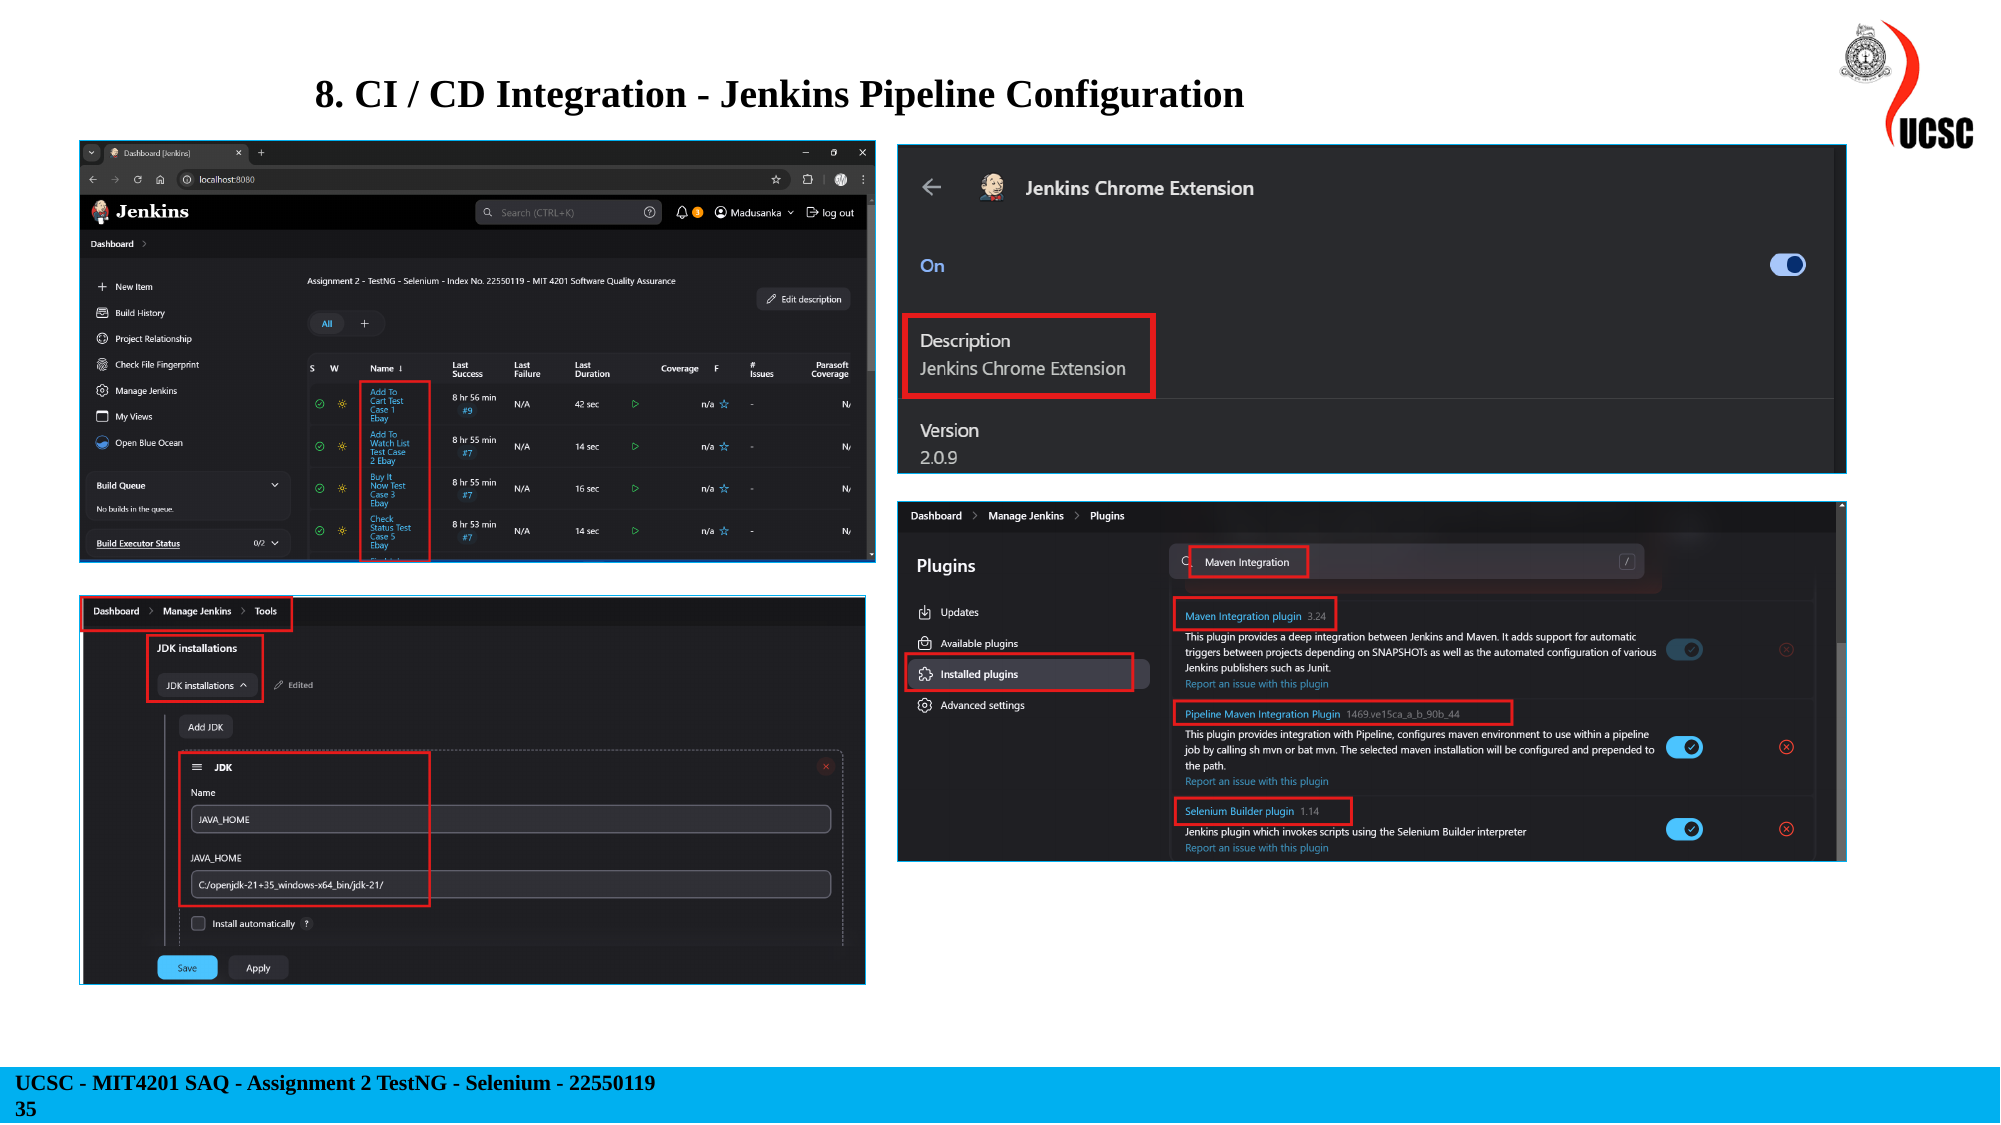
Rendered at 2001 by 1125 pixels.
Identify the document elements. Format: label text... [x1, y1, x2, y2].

footer UCSC - MIT4201 SAQ - Assignment 2 TestNG - Selenium - 22550119 35 [0, 1067, 2000, 1123]
picture [899, 503, 1845, 860]
picture [899, 146, 1845, 472]
picture [81, 597, 864, 983]
picture [81, 142, 874, 561]
text_box 8. CI / CD Integration - Jenkins Pipeline Configuration [0, 37, 2000, 708]
picture [1826, 0, 2000, 174]
